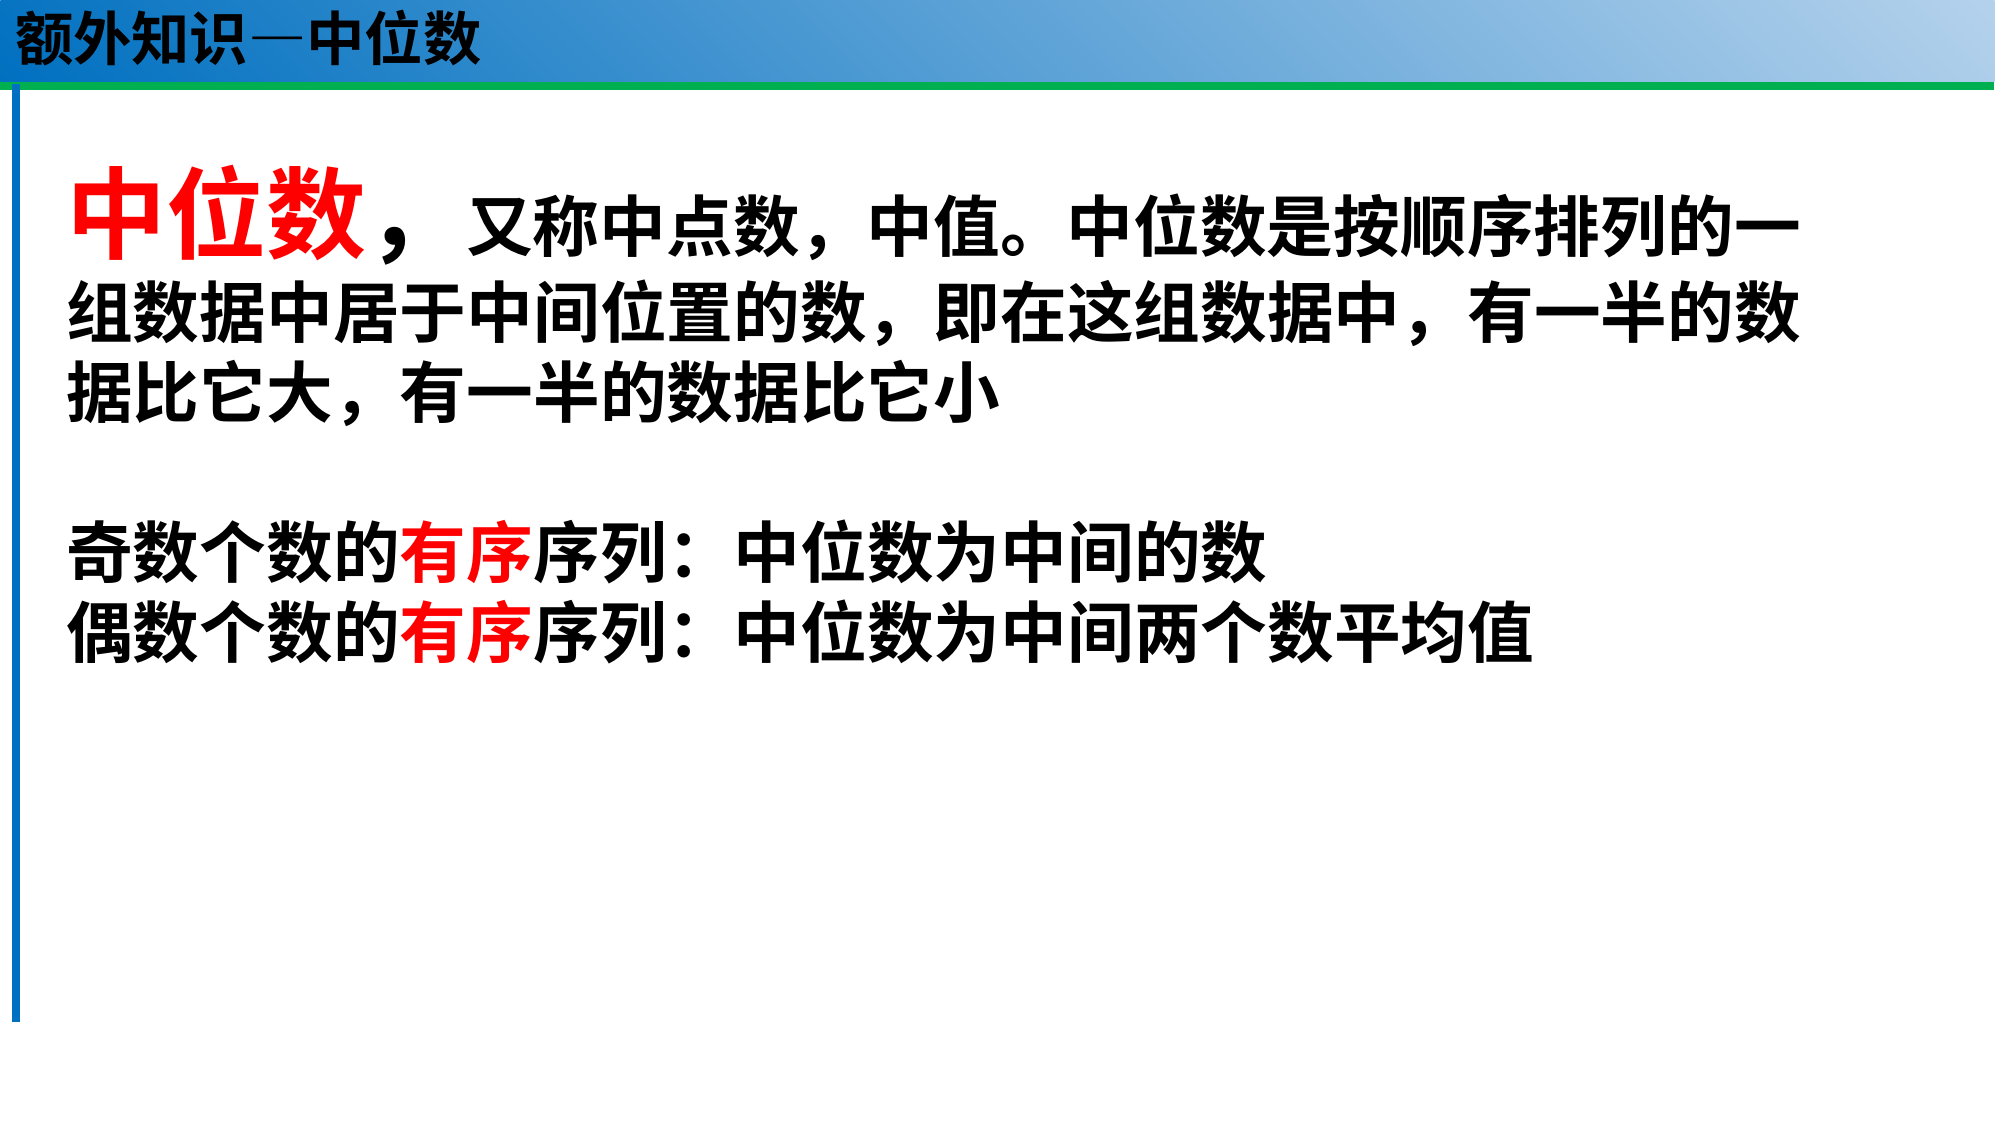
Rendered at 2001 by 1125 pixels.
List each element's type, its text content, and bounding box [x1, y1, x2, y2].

text_box 中位数，又称中点数，中值。中位数是按顺序排列的一组数据中居于中间位置的数，即在这组数据中，有一半的数据比它大，有一半的数据比它小 奇数个数的有序序列：中位数为中间的数 偶数个数的有序序列：中位数为中间两个数平均值 [51, 143, 1868, 679]
title 额外知识—中位数 [0, 0, 1995, 82]
